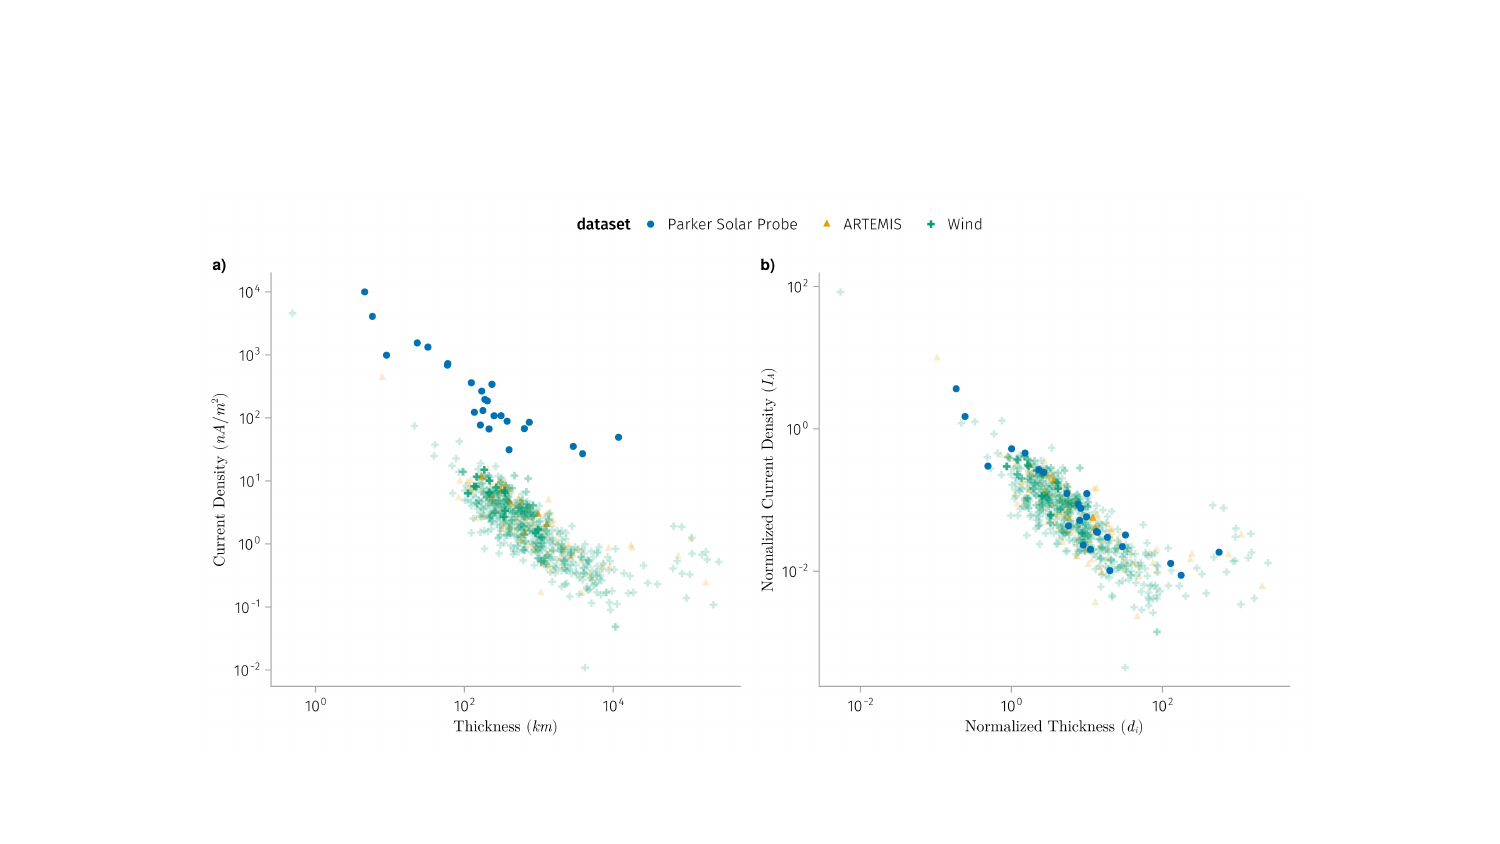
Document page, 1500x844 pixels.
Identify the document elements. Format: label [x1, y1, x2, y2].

picture [193, 195, 1307, 753]
